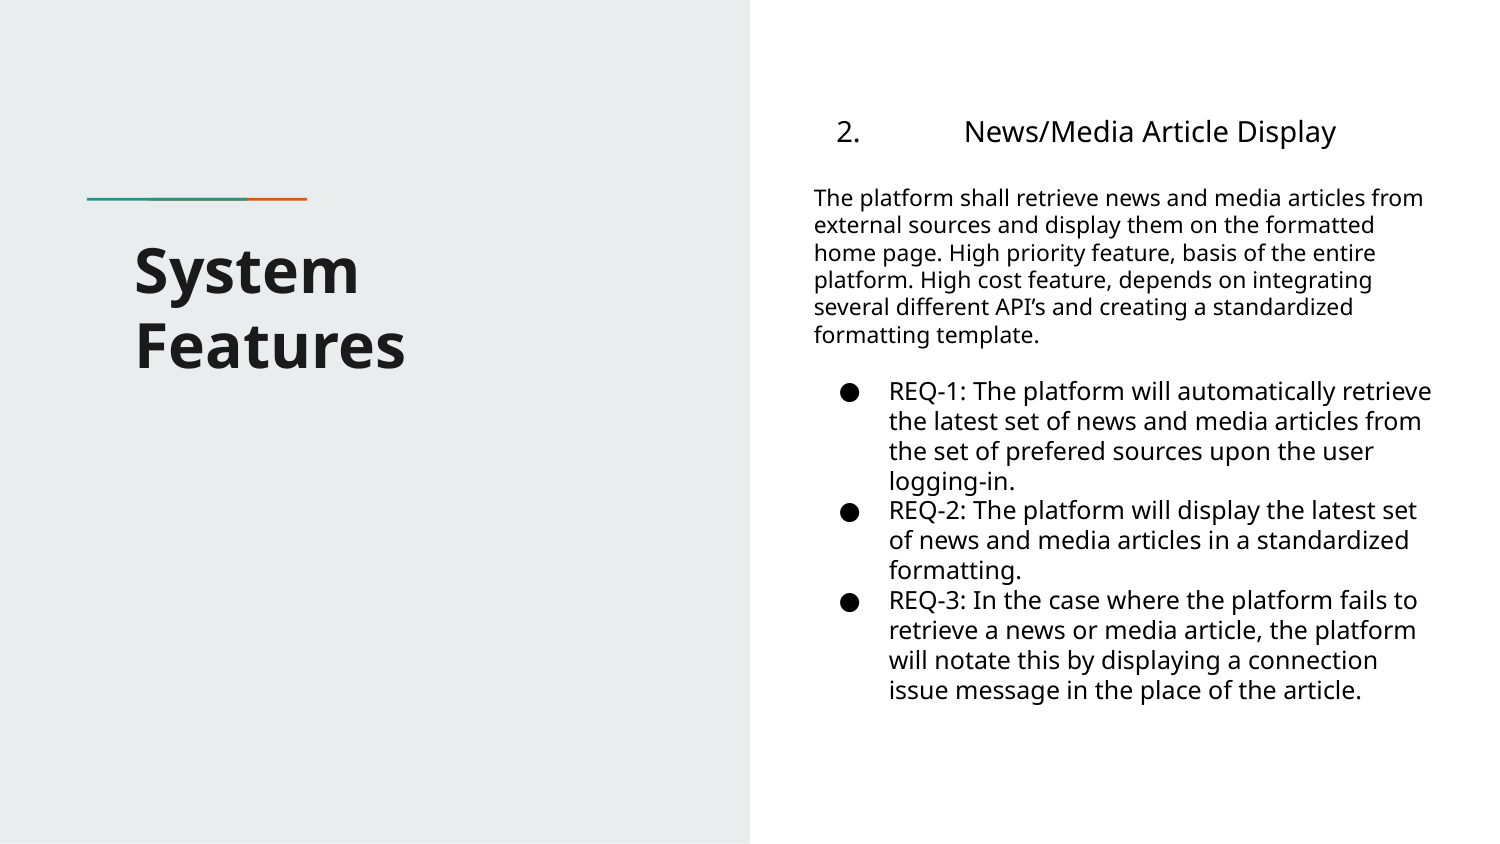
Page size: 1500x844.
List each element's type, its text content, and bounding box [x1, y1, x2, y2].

title System Features [119, 216, 662, 494]
text_box 2. News/Media Article Display The platform shall retrieve news and media articles from external sources and display them on the formatted home page. High priority feature, basis of the entire platform. High cost feature, depends on integrating several different API’s and creating a standardized formatting template. REQ-1: The platform will automatically retrieve the latest set of news and media articles from the set of prefered sources upon the user logging-in. REQ-2: The platform will display the latest set of news and media articles in a standardized formatting. REQ-3: In the case where the platform fails to retrieve a news or media article, the platform will notate this by displaying a connection issue message in the place of the article. [798, 98, 1451, 748]
